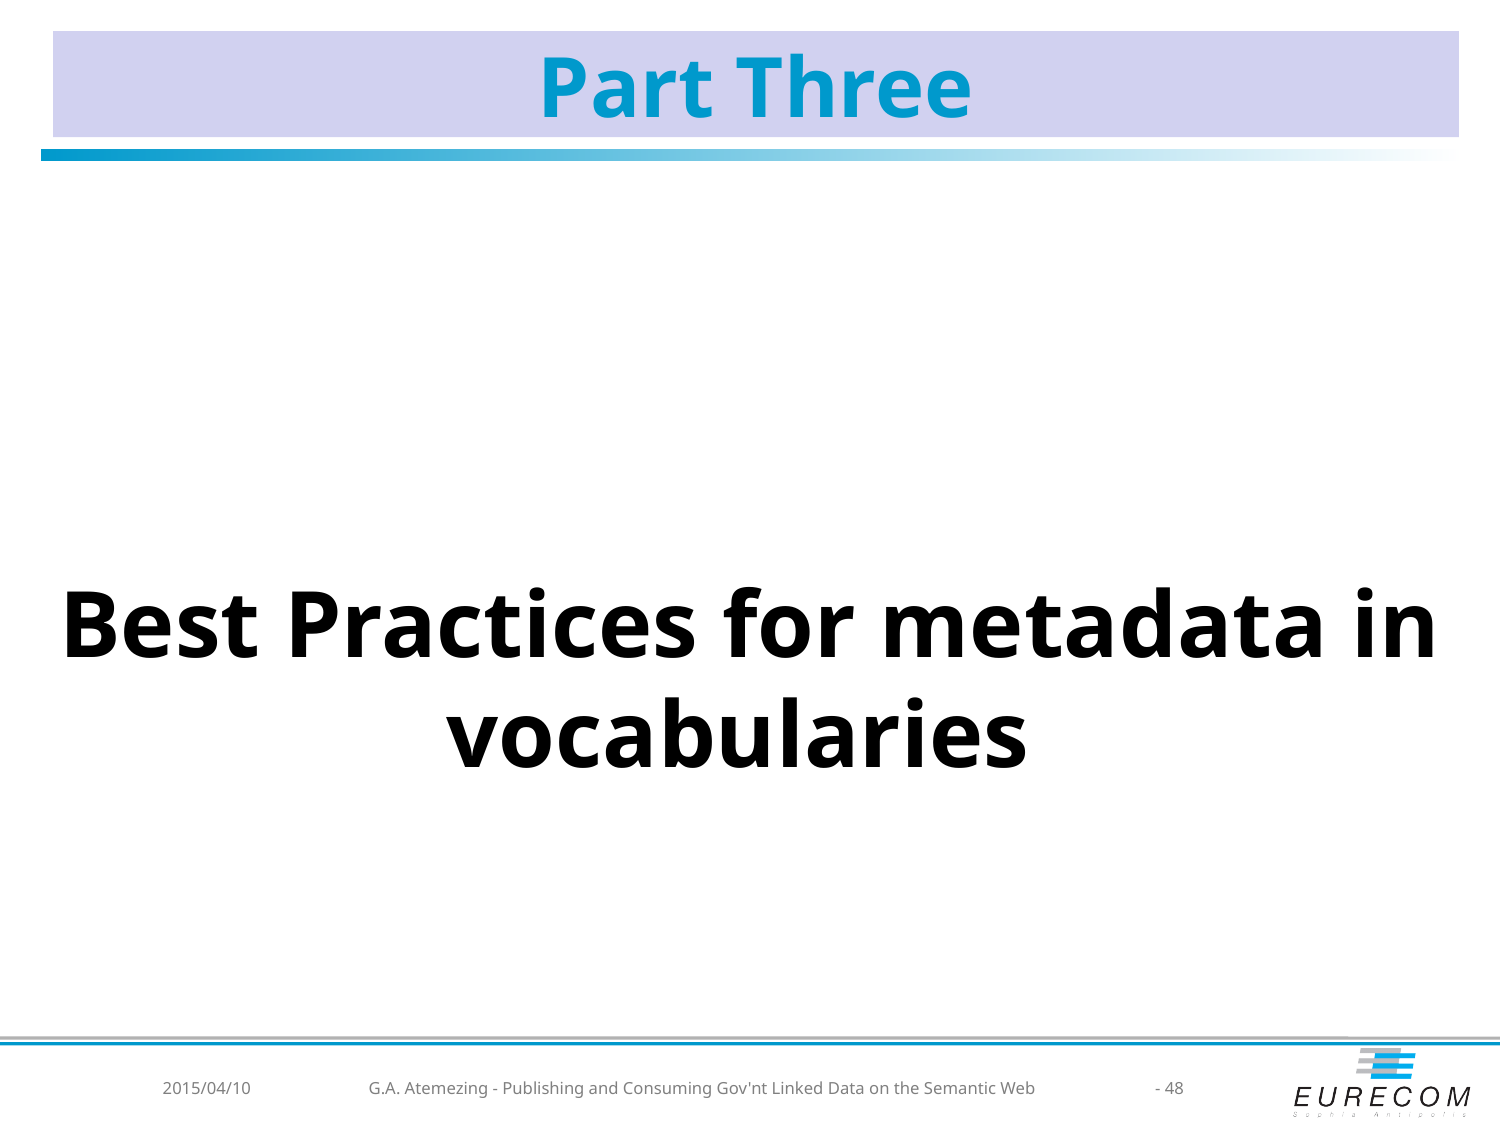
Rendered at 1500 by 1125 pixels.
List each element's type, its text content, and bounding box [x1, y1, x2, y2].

slide_number - 48 [1080, 1070, 1200, 1103]
title Part Three [52, 30, 1460, 138]
footer G.A. Atemezing - Publishing and Consuming Gov'nt Linked Data on the Semantic Web [336, 1070, 1069, 1107]
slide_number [147, 1070, 325, 1103]
list Best Practices for metadata in vocabularies [40, 432, 1460, 799]
picture [1293, 1048, 1477, 1118]
